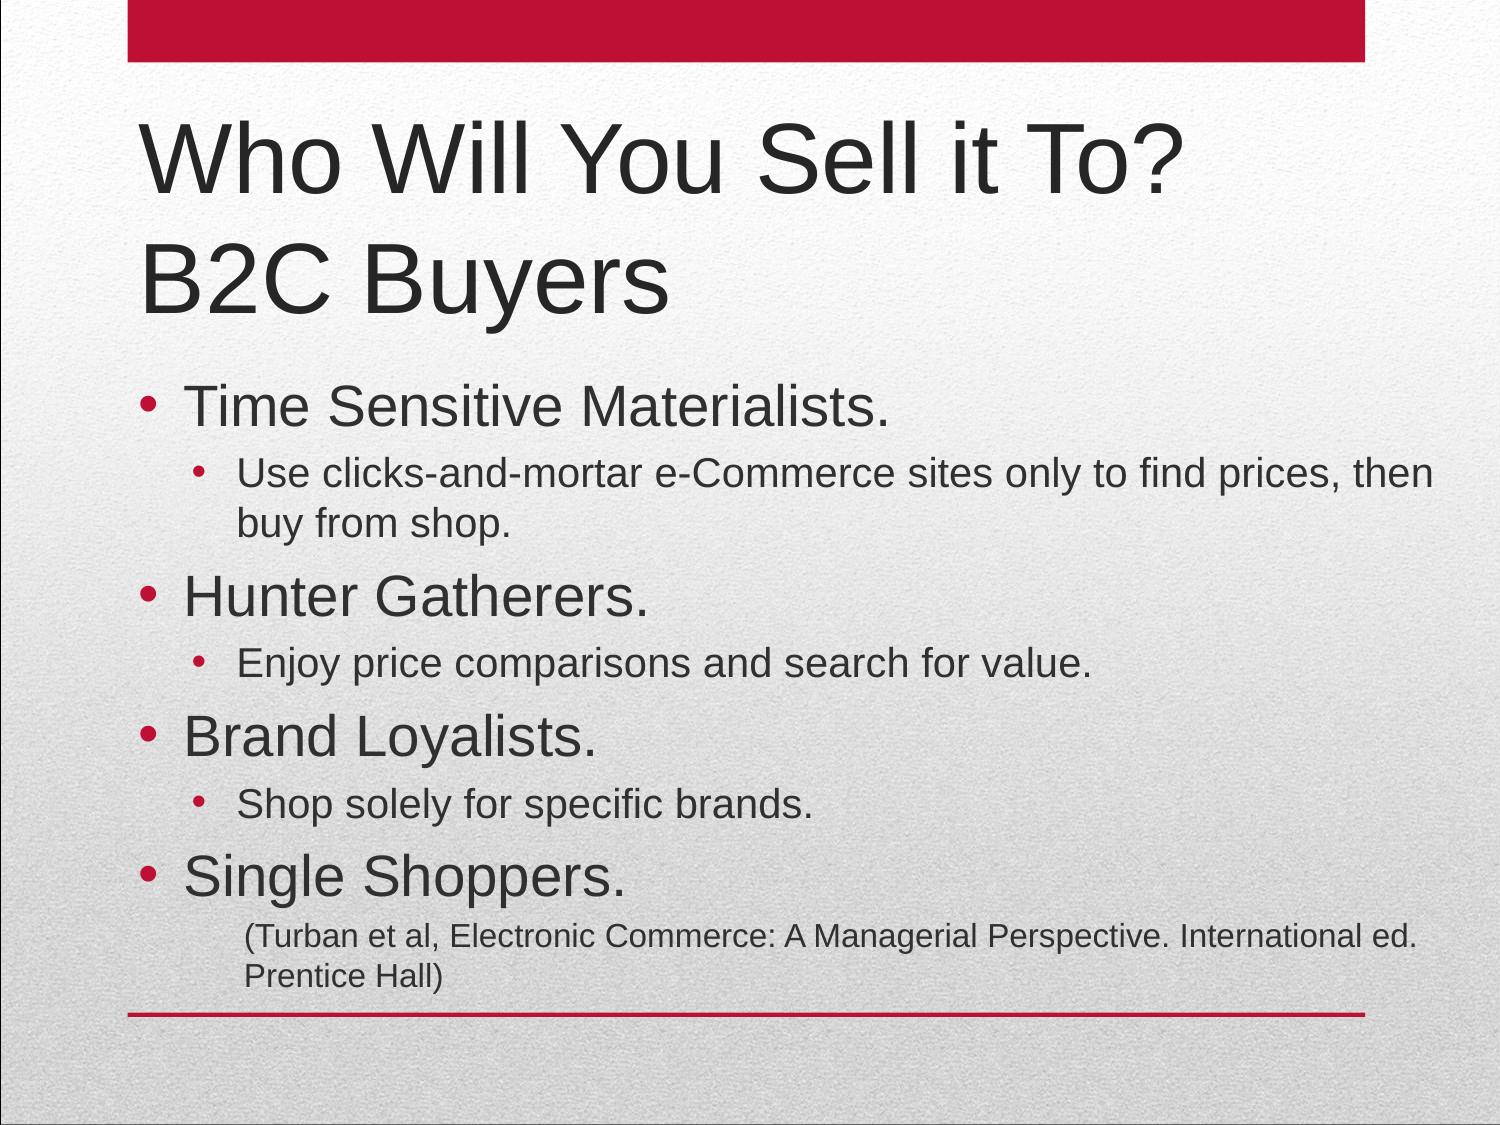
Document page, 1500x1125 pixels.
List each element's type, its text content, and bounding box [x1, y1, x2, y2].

title Who Will You Sell it To? B2C Buyers [123, 77, 1341, 341]
list Time Sensitive Materialists. Use clicks-and-mortar e-Commerce sites only to find prices, then buy from shop. Hunter Gatherers. Enjoy price comparisons and search for value. Brand Loyalists. Shop solely for specific brands. Single Shoppers. (Turban et al, Electronic Commerce: A Managerial Perspective. International ed. Prentice Hall) [123, 420, 1471, 1012]
picture [0, 0, 1500, 1125]
